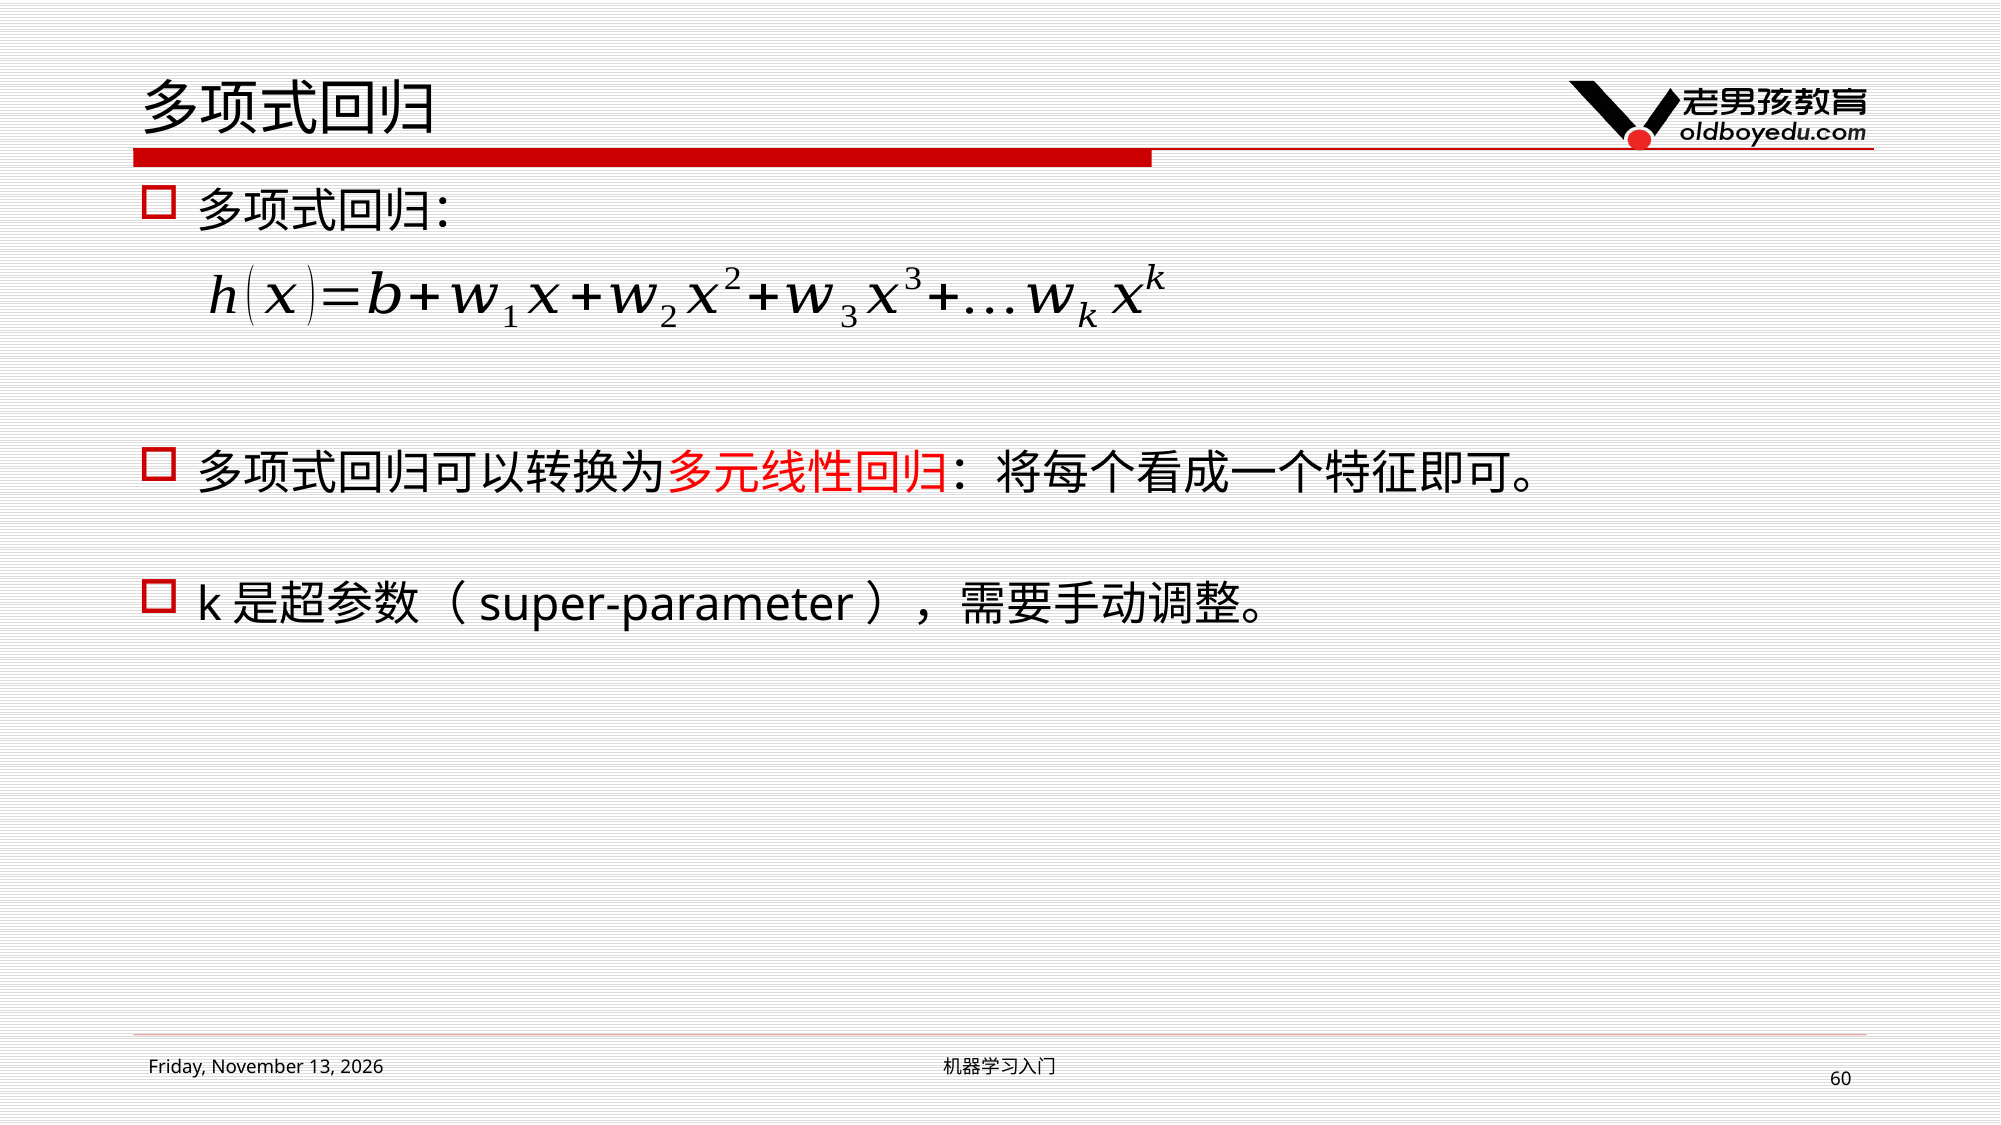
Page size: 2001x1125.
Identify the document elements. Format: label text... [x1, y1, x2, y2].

title 多项式回归 [125, 50, 1876, 149]
footer 机器学习入门 [683, 1046, 1317, 1103]
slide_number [133, 1046, 567, 1103]
slide_number 60 [1433, 1058, 1867, 1103]
